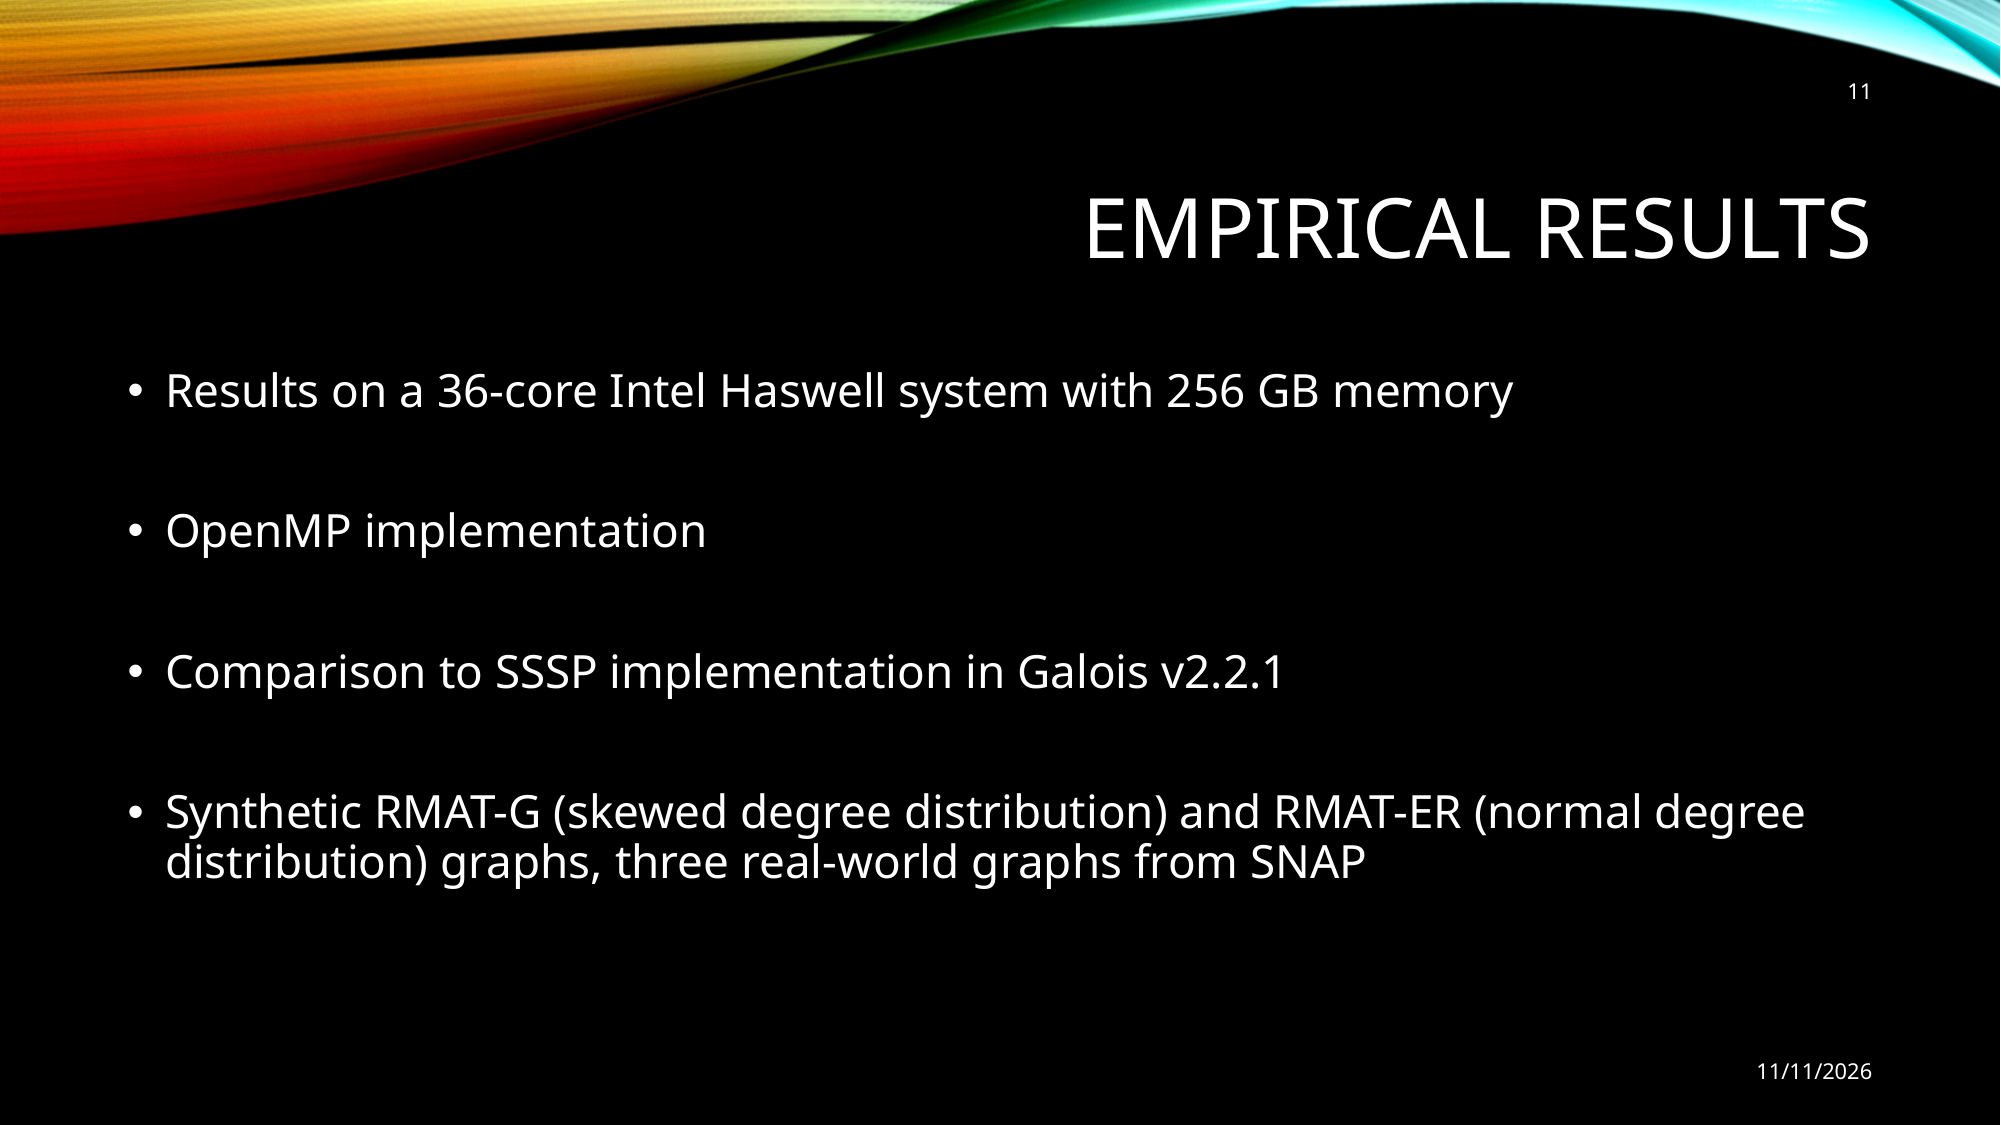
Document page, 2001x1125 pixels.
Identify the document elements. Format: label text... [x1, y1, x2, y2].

picture [0, 0, 2000, 237]
slide_number 11 [1437, 62, 1888, 123]
list Results on a 36-core Intel Haswell system with 256 GB memory OpenMP implementation Comparison to SSSP implementation in Galois v2.2.1 Synthetic RMAT-G (skewed degree distribution) and RMAT-ER (normal degree distribution) graphs, three real-world graphs from SNAP [112, 360, 1888, 1021]
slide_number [1410, 1042, 1888, 1103]
title Empirical results [474, 125, 1888, 338]
